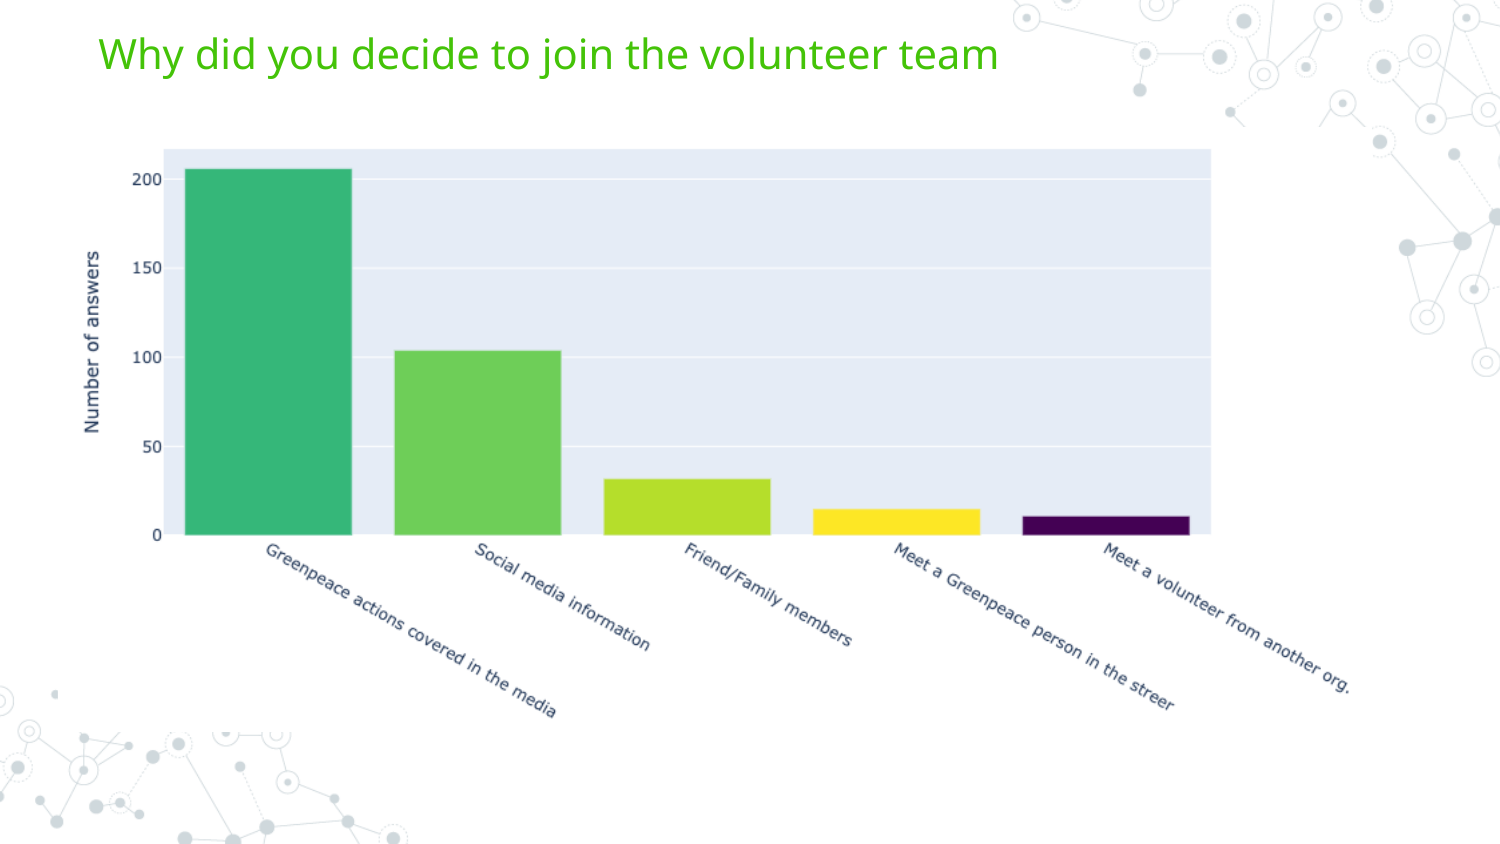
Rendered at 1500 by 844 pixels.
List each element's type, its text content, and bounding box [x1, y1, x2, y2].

picture [0, 0, 1500, 844]
title Why did you decide to join the volunteer team [83, 0, 1326, 94]
